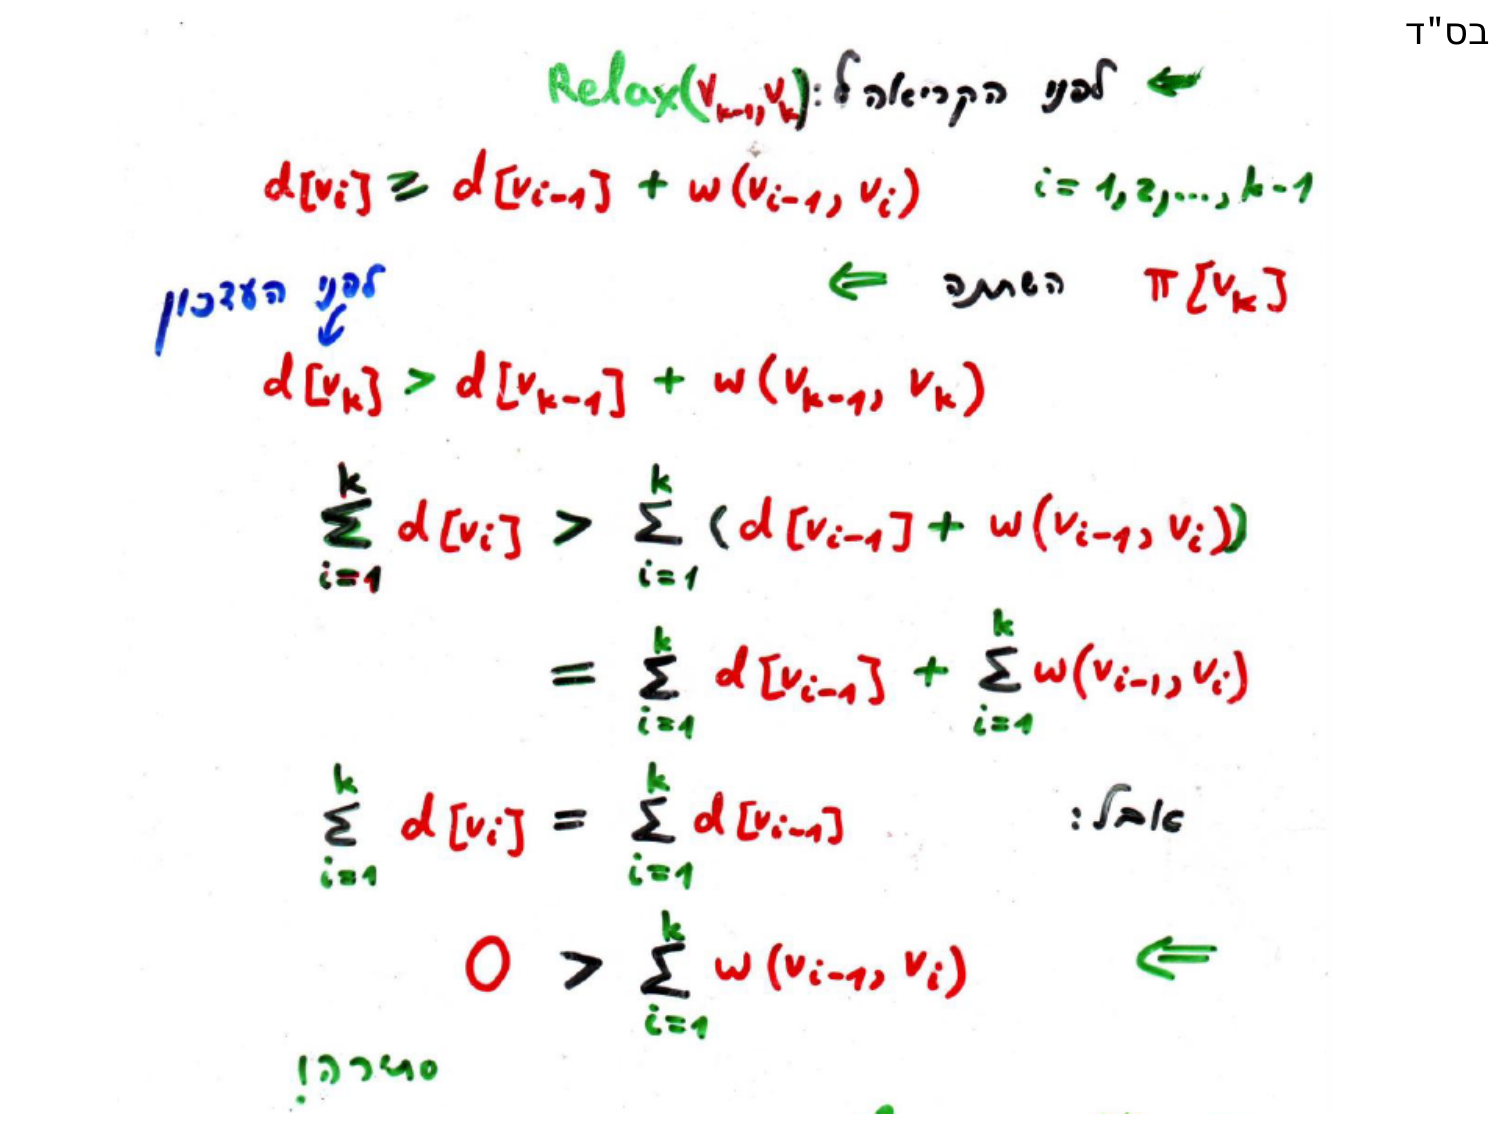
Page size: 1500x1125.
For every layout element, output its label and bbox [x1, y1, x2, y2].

picture [116, 10, 1383, 1115]
